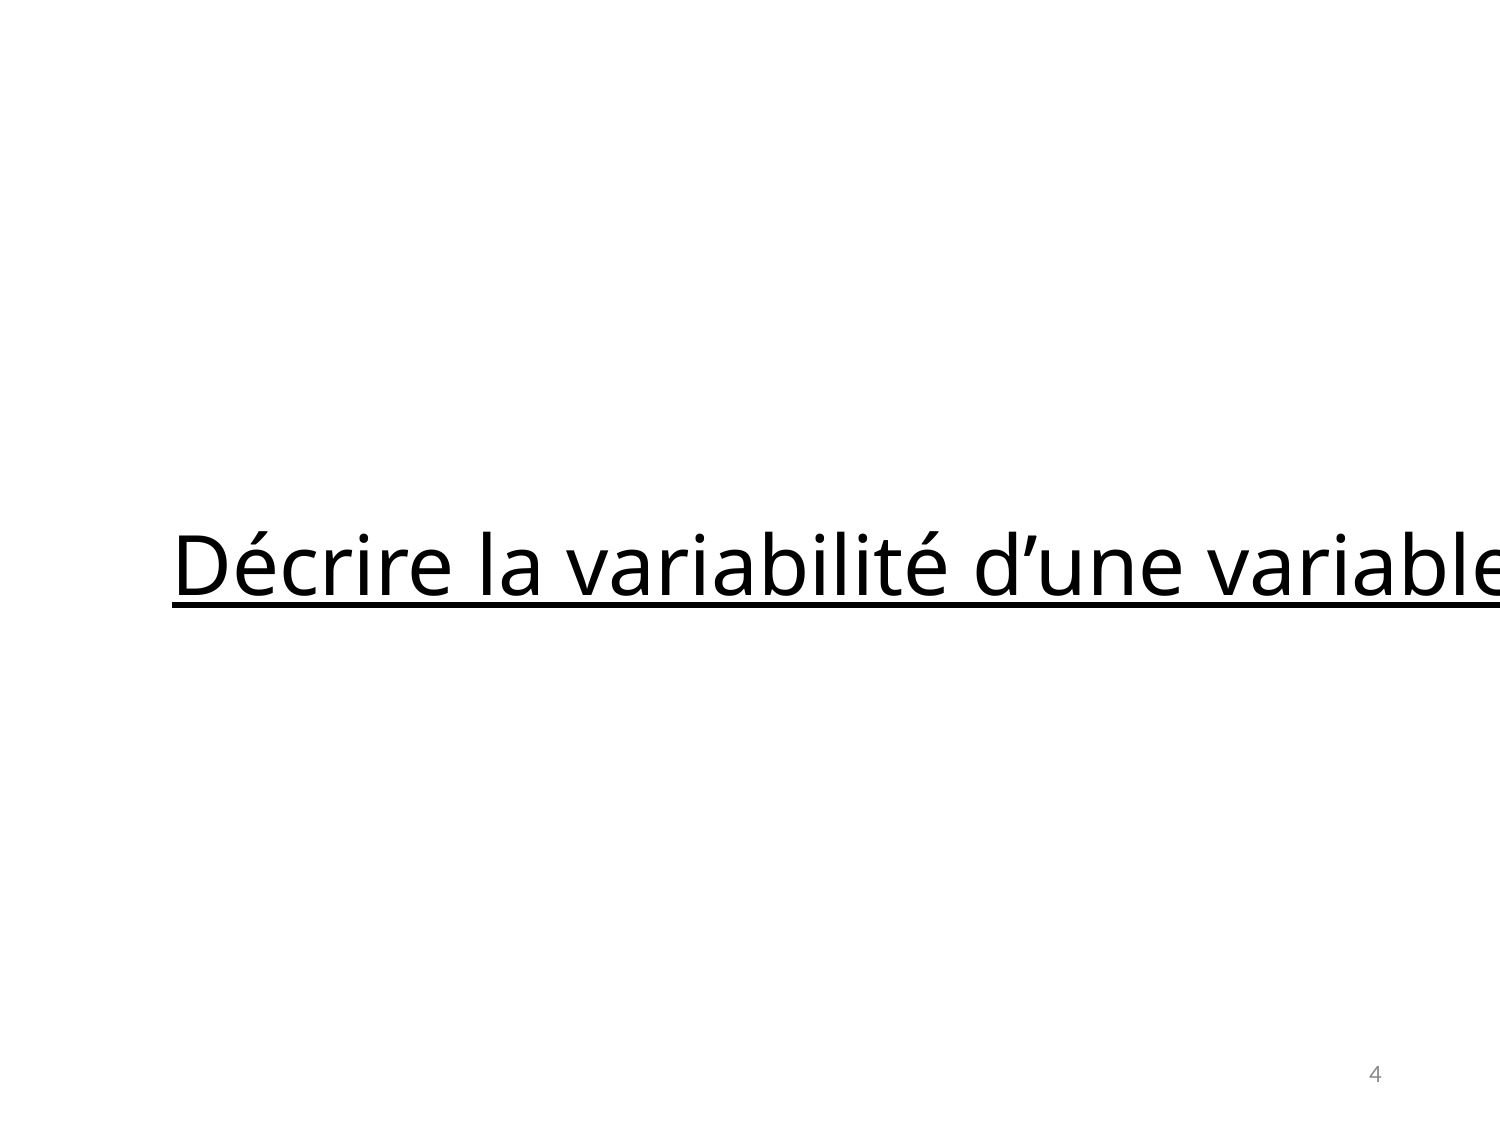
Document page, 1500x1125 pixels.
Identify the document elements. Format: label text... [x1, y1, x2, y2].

slide_number 4 [1059, 1042, 1397, 1103]
text_box Décrire la variabilité d’une variable [157, 504, 1500, 620]
